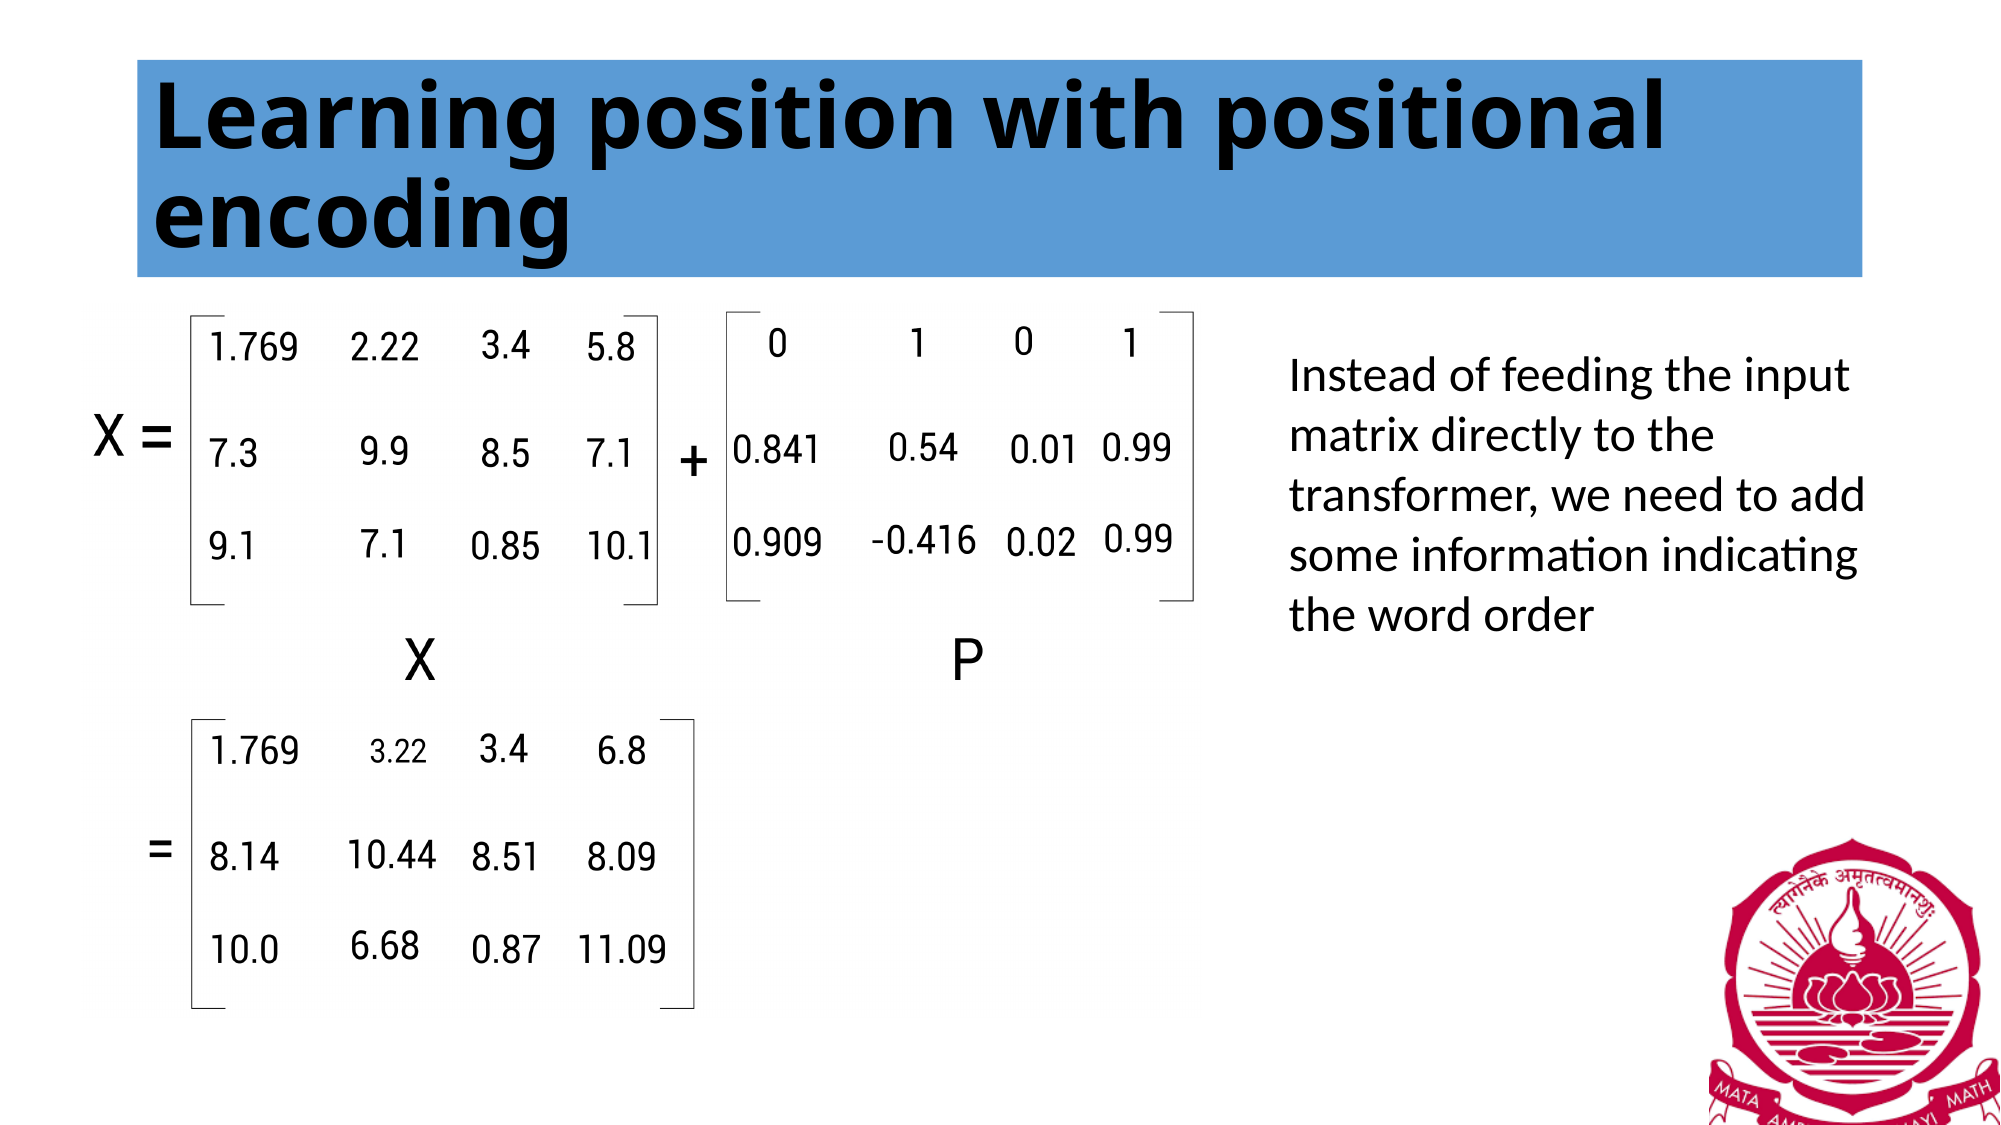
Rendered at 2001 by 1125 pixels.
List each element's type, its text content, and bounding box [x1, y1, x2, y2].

text_box Instead of feeding the input matrix directly to the transformer, we need to add some information indicating the word order [1273, 333, 1942, 649]
picture [81, 303, 1202, 1018]
title Learning position with positional encoding [137, 59, 1863, 278]
picture [1709, 834, 2000, 1125]
